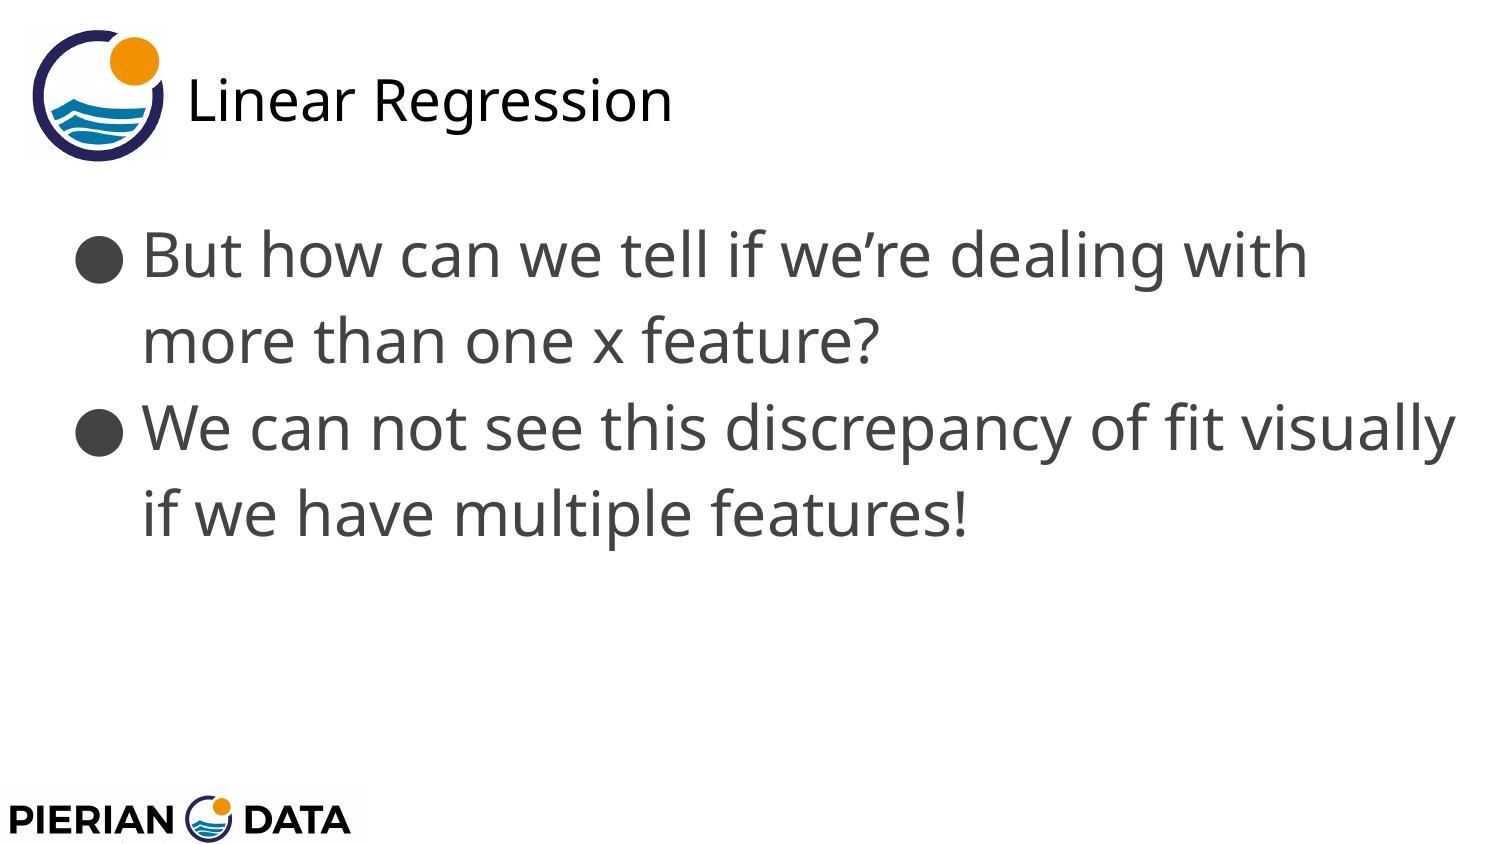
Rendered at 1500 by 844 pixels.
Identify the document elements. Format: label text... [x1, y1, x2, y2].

list But how can we tell if we’re dealing with more than one x feature? We can not see this discrepancy of fit visually if we have multiple features! [51, 189, 1494, 750]
picture [0, 787, 368, 844]
title Linear Regression [176, 48, 1449, 143]
picture [24, 24, 172, 167]
